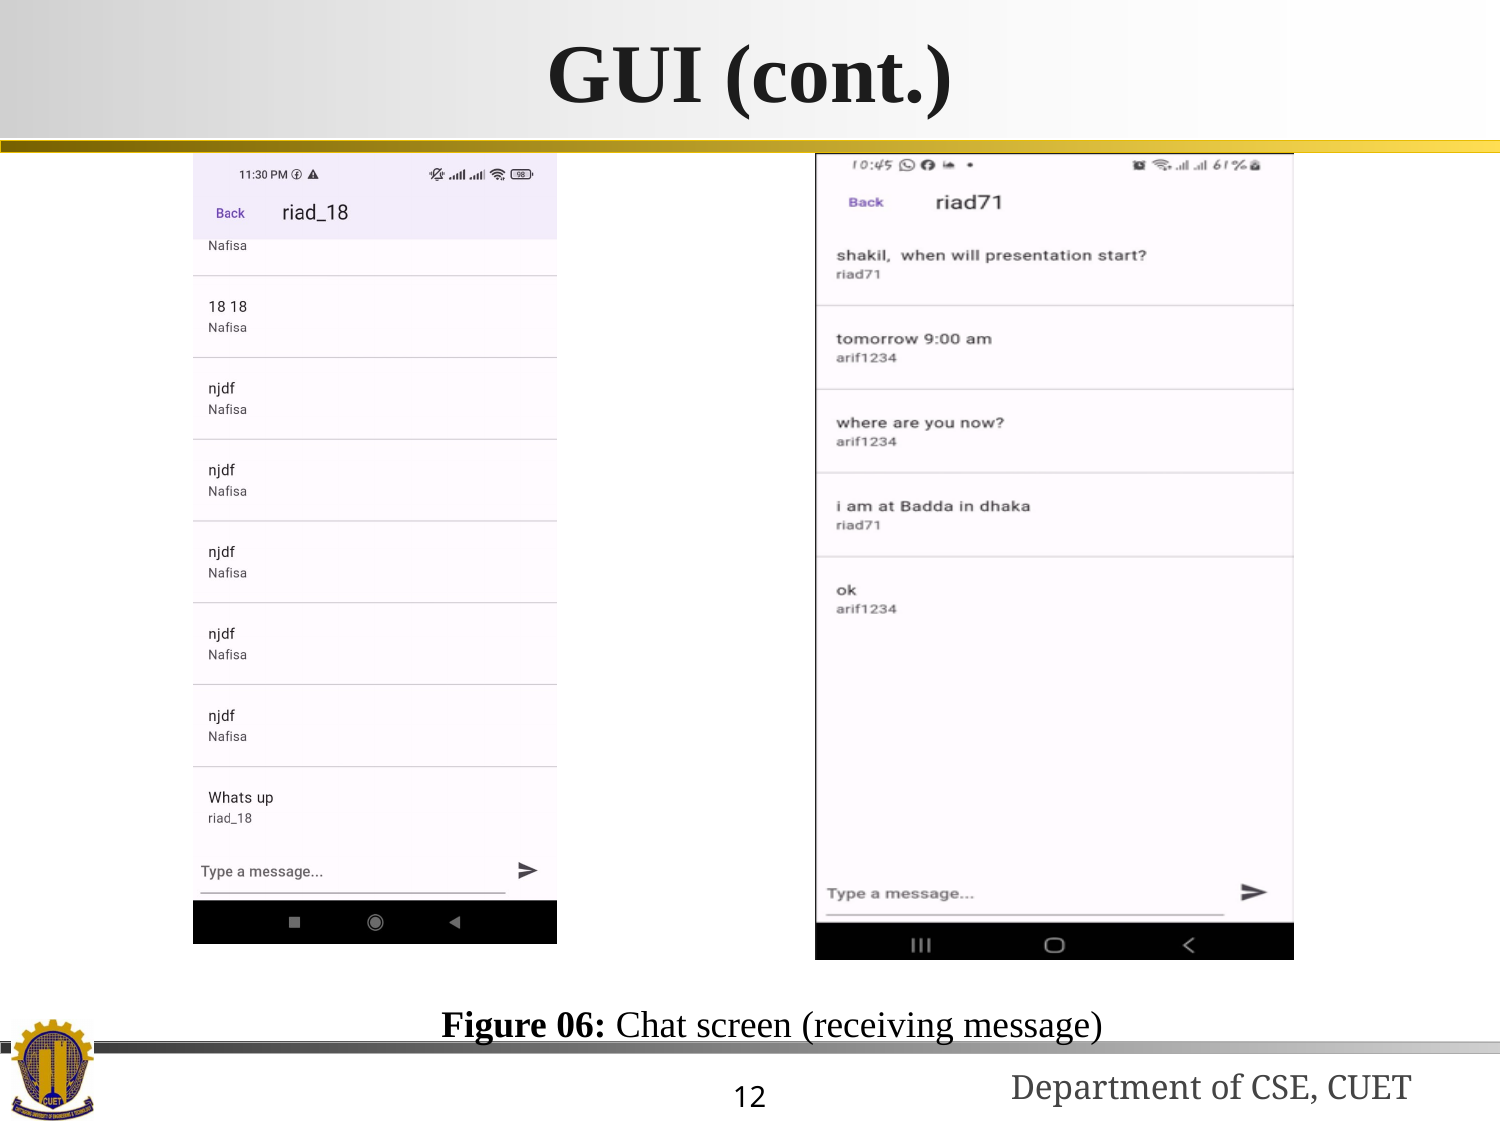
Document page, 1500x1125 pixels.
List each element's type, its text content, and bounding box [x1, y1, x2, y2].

title GUI (cont.) [0, 0, 1500, 138]
text_box Figure 06: Chat screen (receiving message) [365, 992, 1180, 1053]
picture [193, 153, 557, 944]
picture [11, 1019, 94, 1121]
picture [814, 153, 1294, 960]
